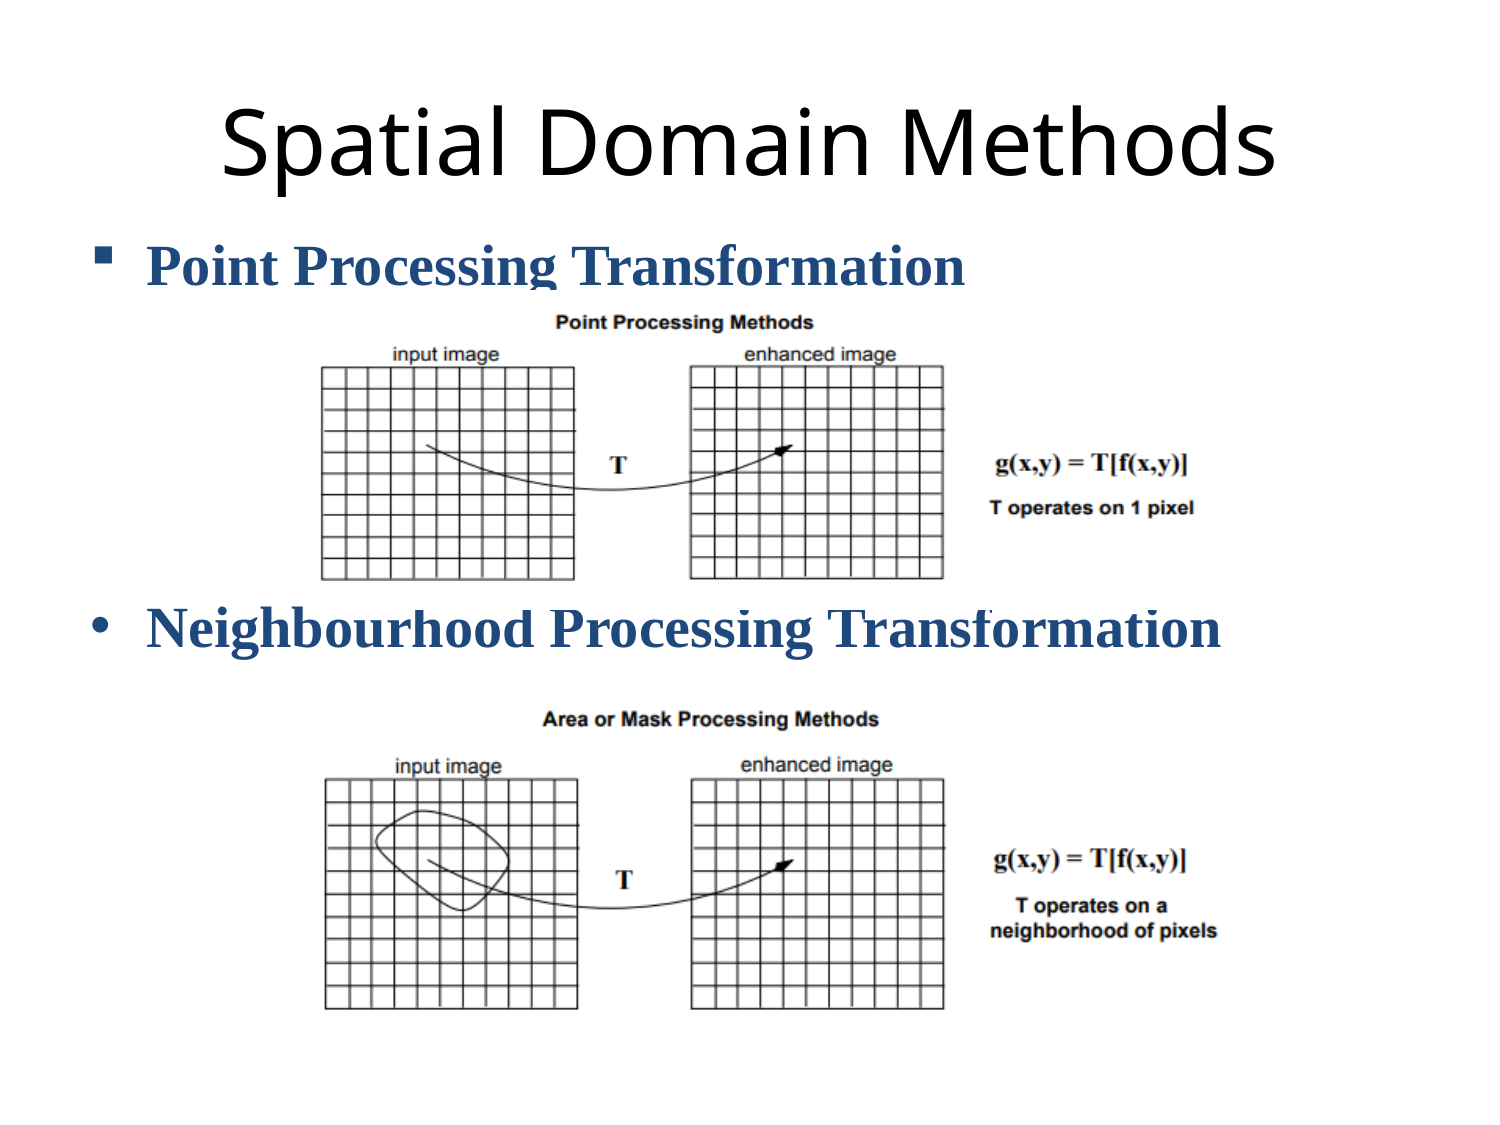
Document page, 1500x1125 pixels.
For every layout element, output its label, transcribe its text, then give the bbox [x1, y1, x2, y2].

picture [312, 290, 1215, 610]
list Point Processing Transformation Neighbourhood Processing Transformation [75, 219, 1425, 1005]
picture [288, 692, 1243, 1060]
title Spatial Domain Methods [75, 45, 1425, 219]
